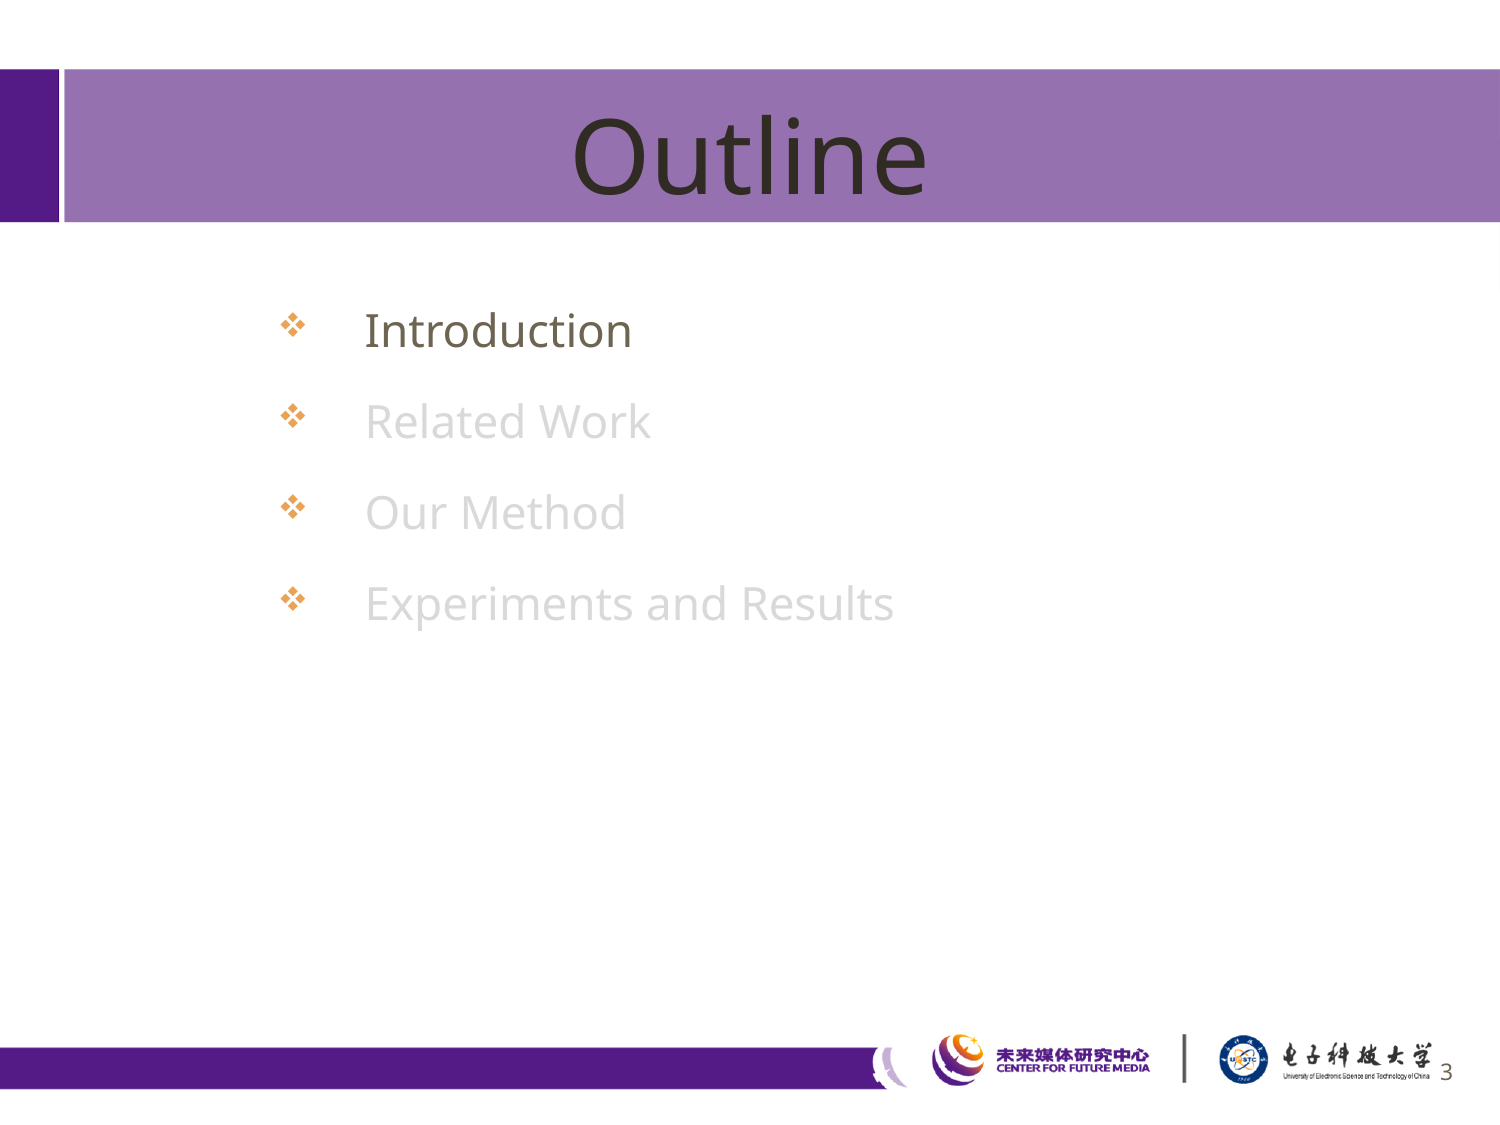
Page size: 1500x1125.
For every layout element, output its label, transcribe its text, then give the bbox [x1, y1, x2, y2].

title Outline [81, 114, 1419, 223]
slide_number 3 [1118, 1042, 1469, 1103]
list Introduction Related Work Our Method Experiments and Results [262, 299, 1172, 863]
picture [0, 0, 1500, 1125]
